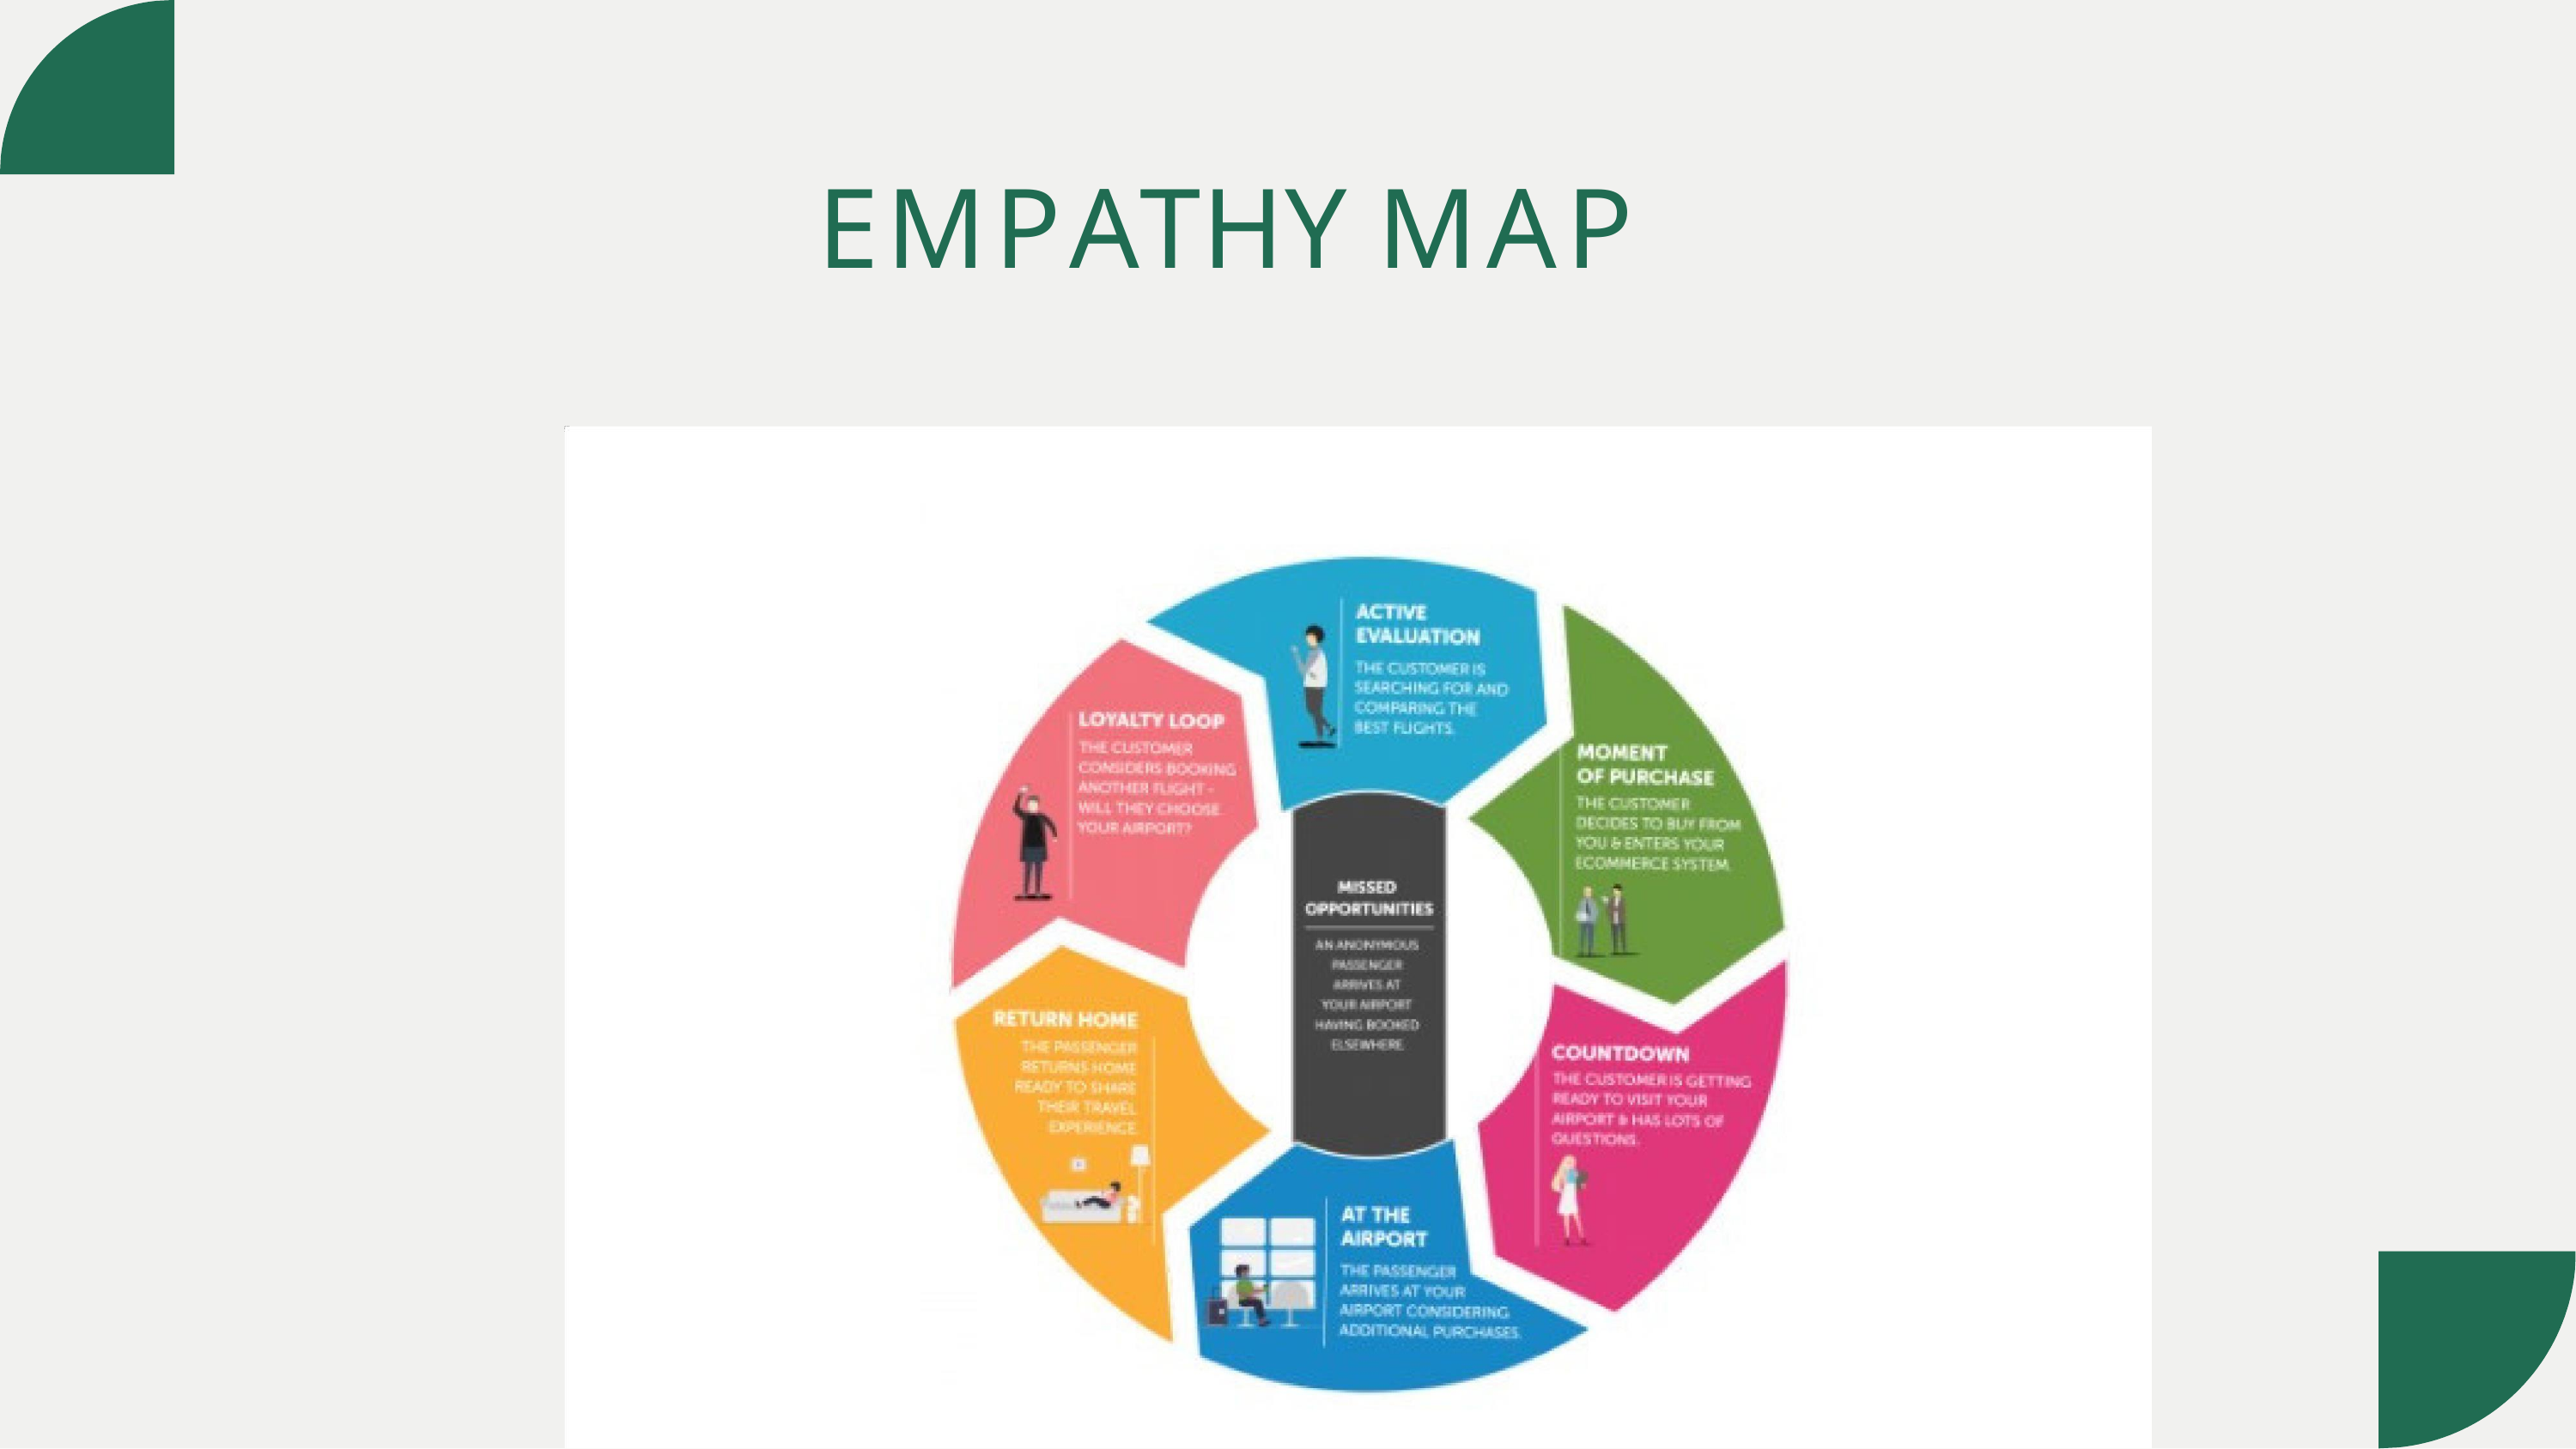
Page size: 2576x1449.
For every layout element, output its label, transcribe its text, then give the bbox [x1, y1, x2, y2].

text_box [2379, 1251, 2576, 1449]
picture [564, 426, 2152, 1449]
text_box [0, 0, 2576, 1449]
text_box [0, 0, 175, 175]
title EMPATHY MAP [816, 155, 1663, 400]
